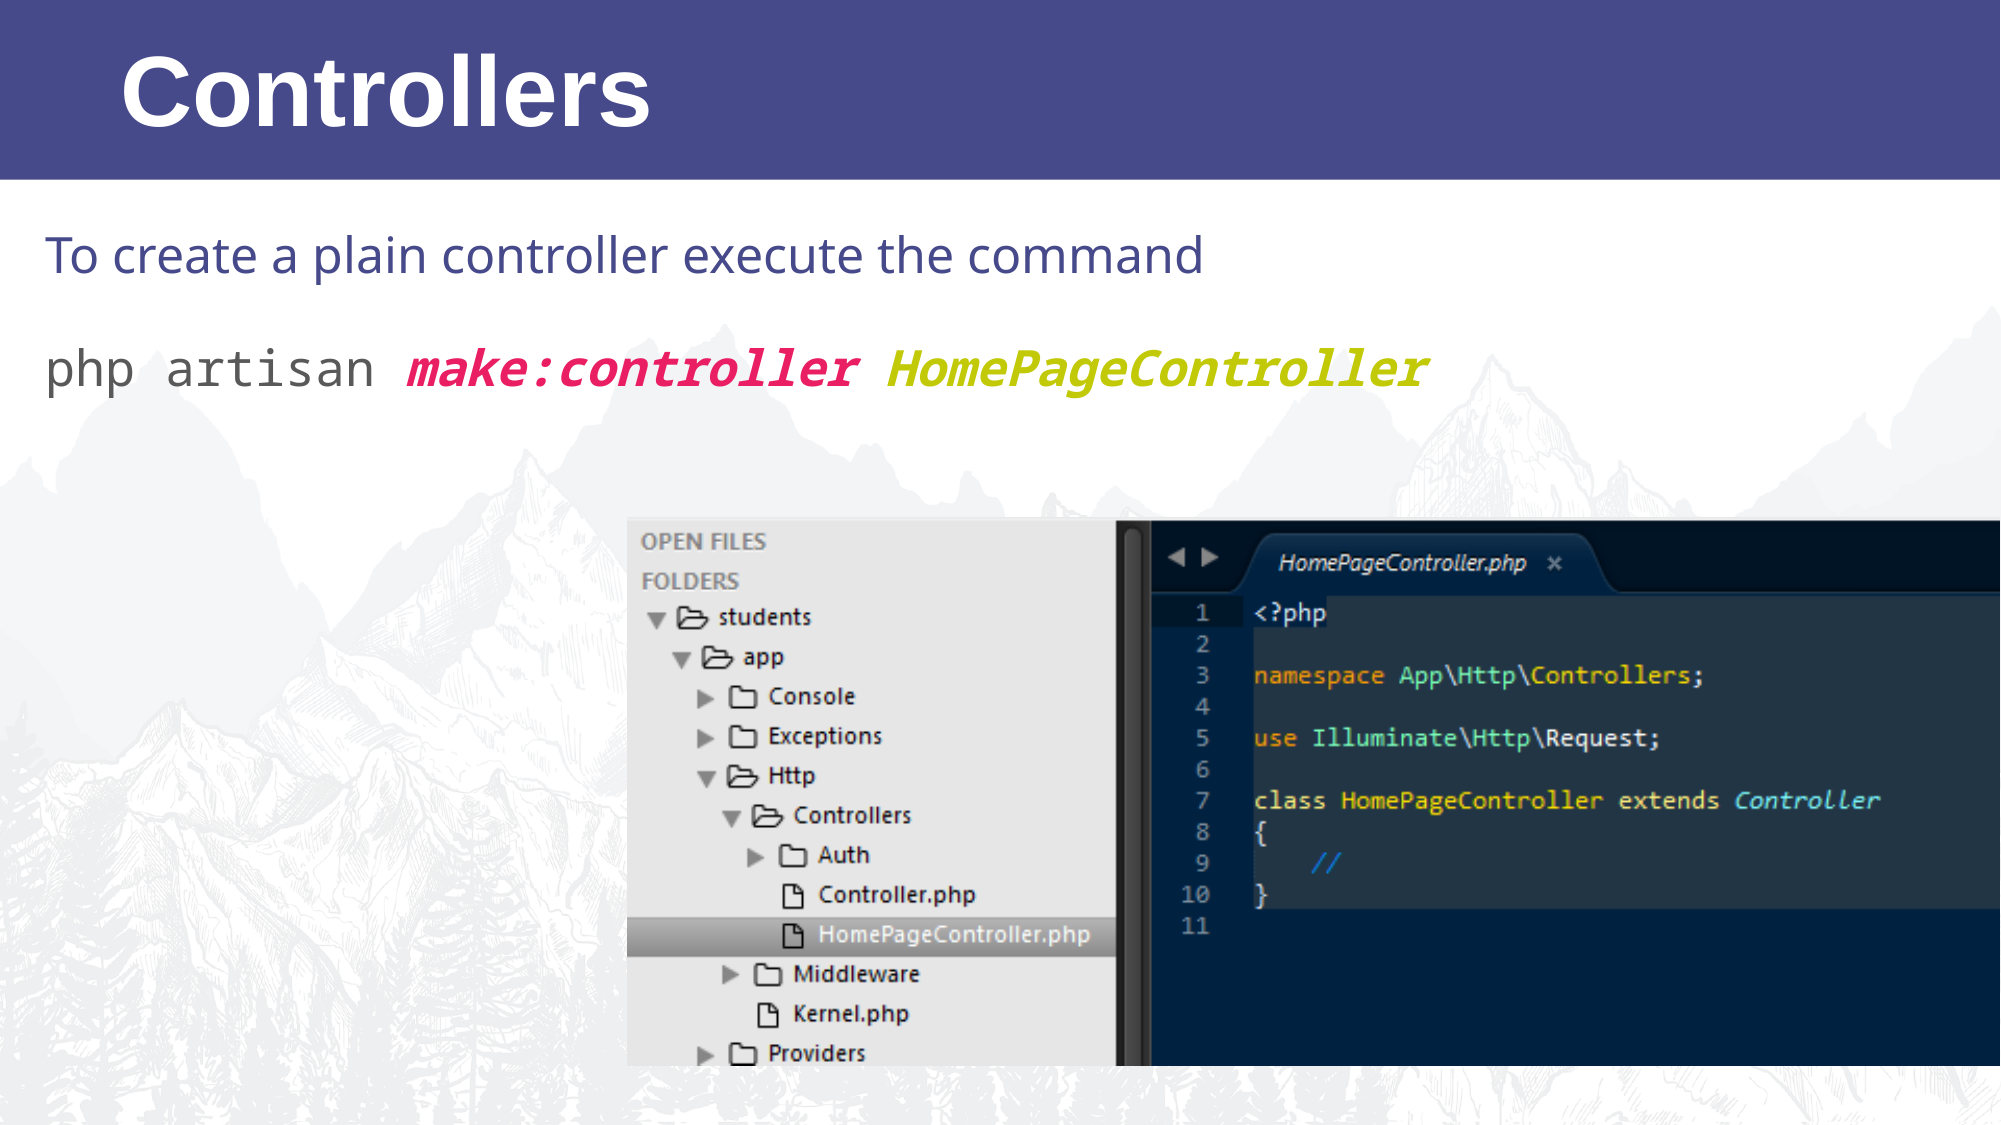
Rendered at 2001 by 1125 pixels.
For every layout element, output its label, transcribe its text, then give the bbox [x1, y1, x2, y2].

picture [626, 517, 2000, 1066]
list To create a plain controller execute the command рhp artisan make:controller HomePageController [24, 194, 1584, 1097]
text_box Controllers [0, 6, 1489, 161]
